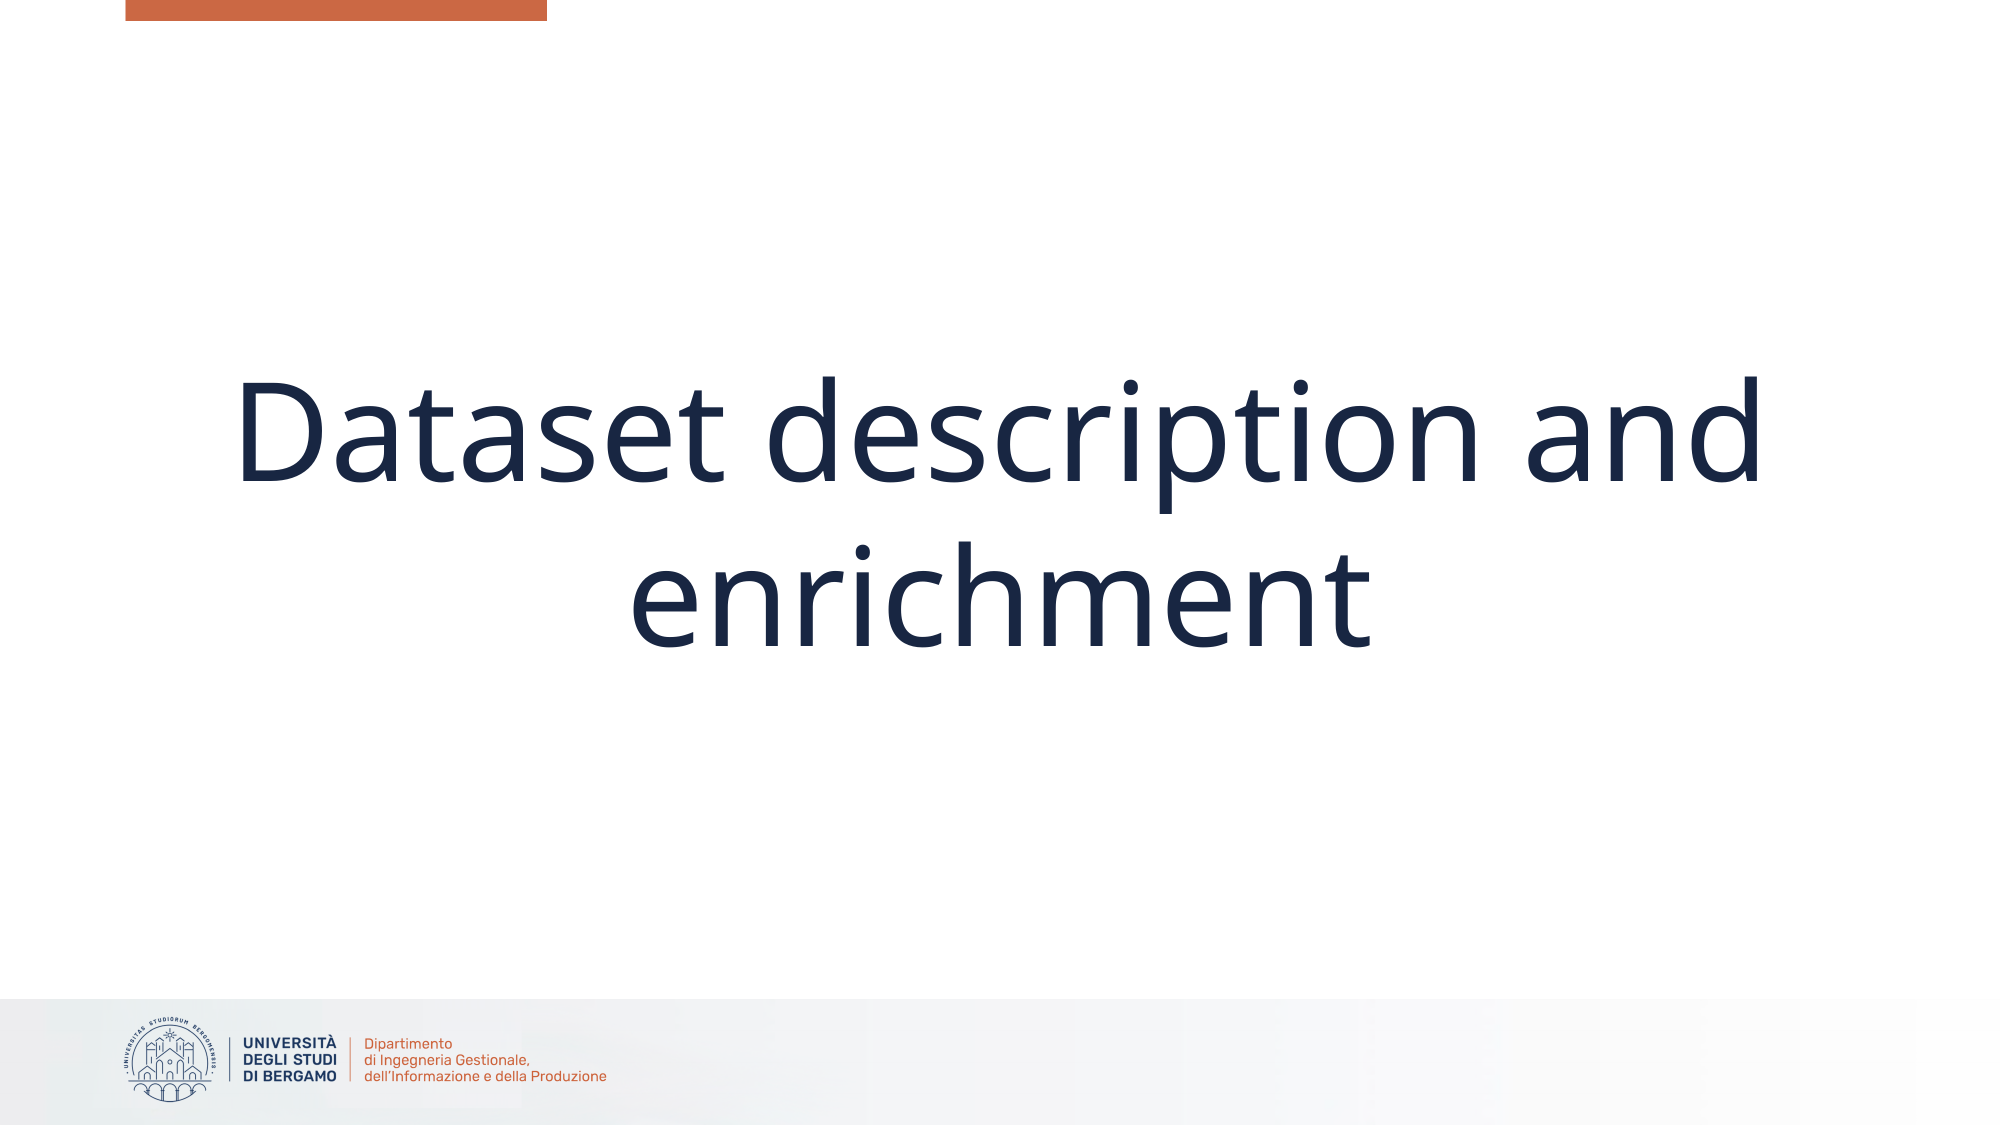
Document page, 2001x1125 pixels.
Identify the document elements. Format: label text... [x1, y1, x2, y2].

picture [0, 999, 2000, 1125]
text_box Dataset description and enrichment [24, 336, 1975, 681]
